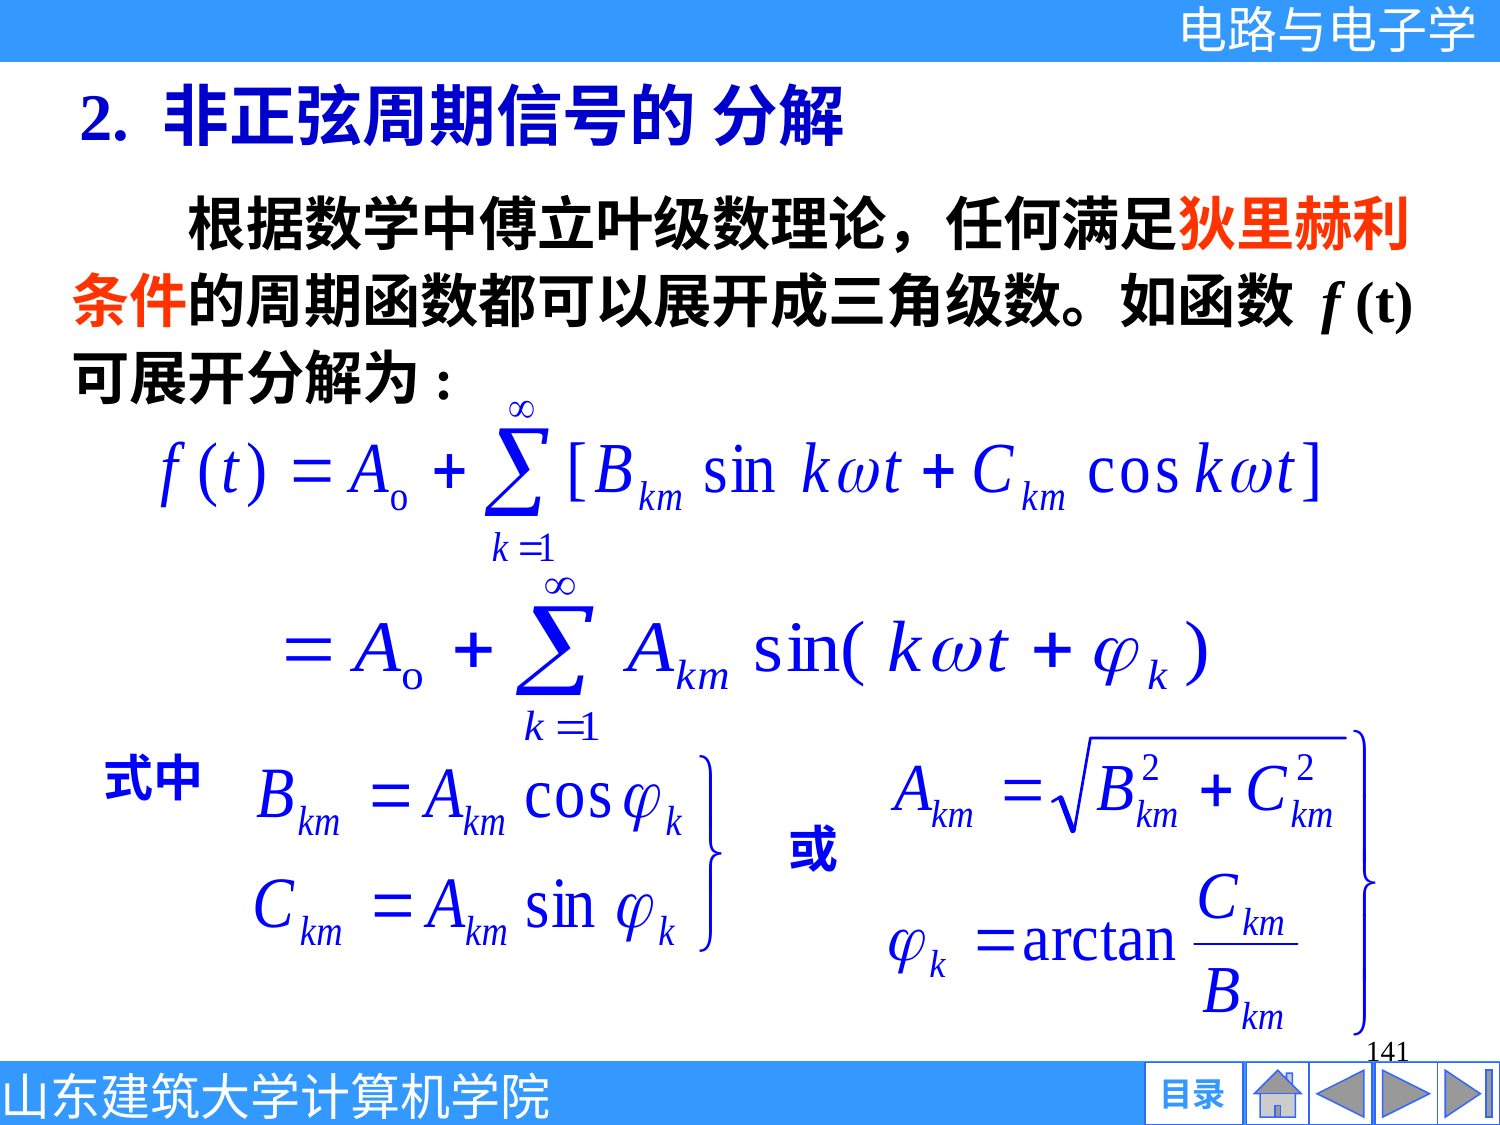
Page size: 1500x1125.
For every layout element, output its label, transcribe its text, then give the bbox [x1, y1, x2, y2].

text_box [879, 715, 1388, 1048]
text_box 或 [773, 810, 862, 886]
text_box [244, 739, 736, 965]
text_box 式中 [88, 739, 239, 815]
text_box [265, 550, 1226, 752]
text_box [135, 373, 1330, 572]
text_box 2. 非正弦周期信号的 分解 [64, 66, 963, 161]
list 根据数学中傅立叶级数理论，任何满足狄里赫利条件的周期函数都可以展开成三角级数。如函数 f (t) 可展开分解为: [0, 172, 1459, 421]
slide_number 141 [1074, 1024, 1425, 1103]
